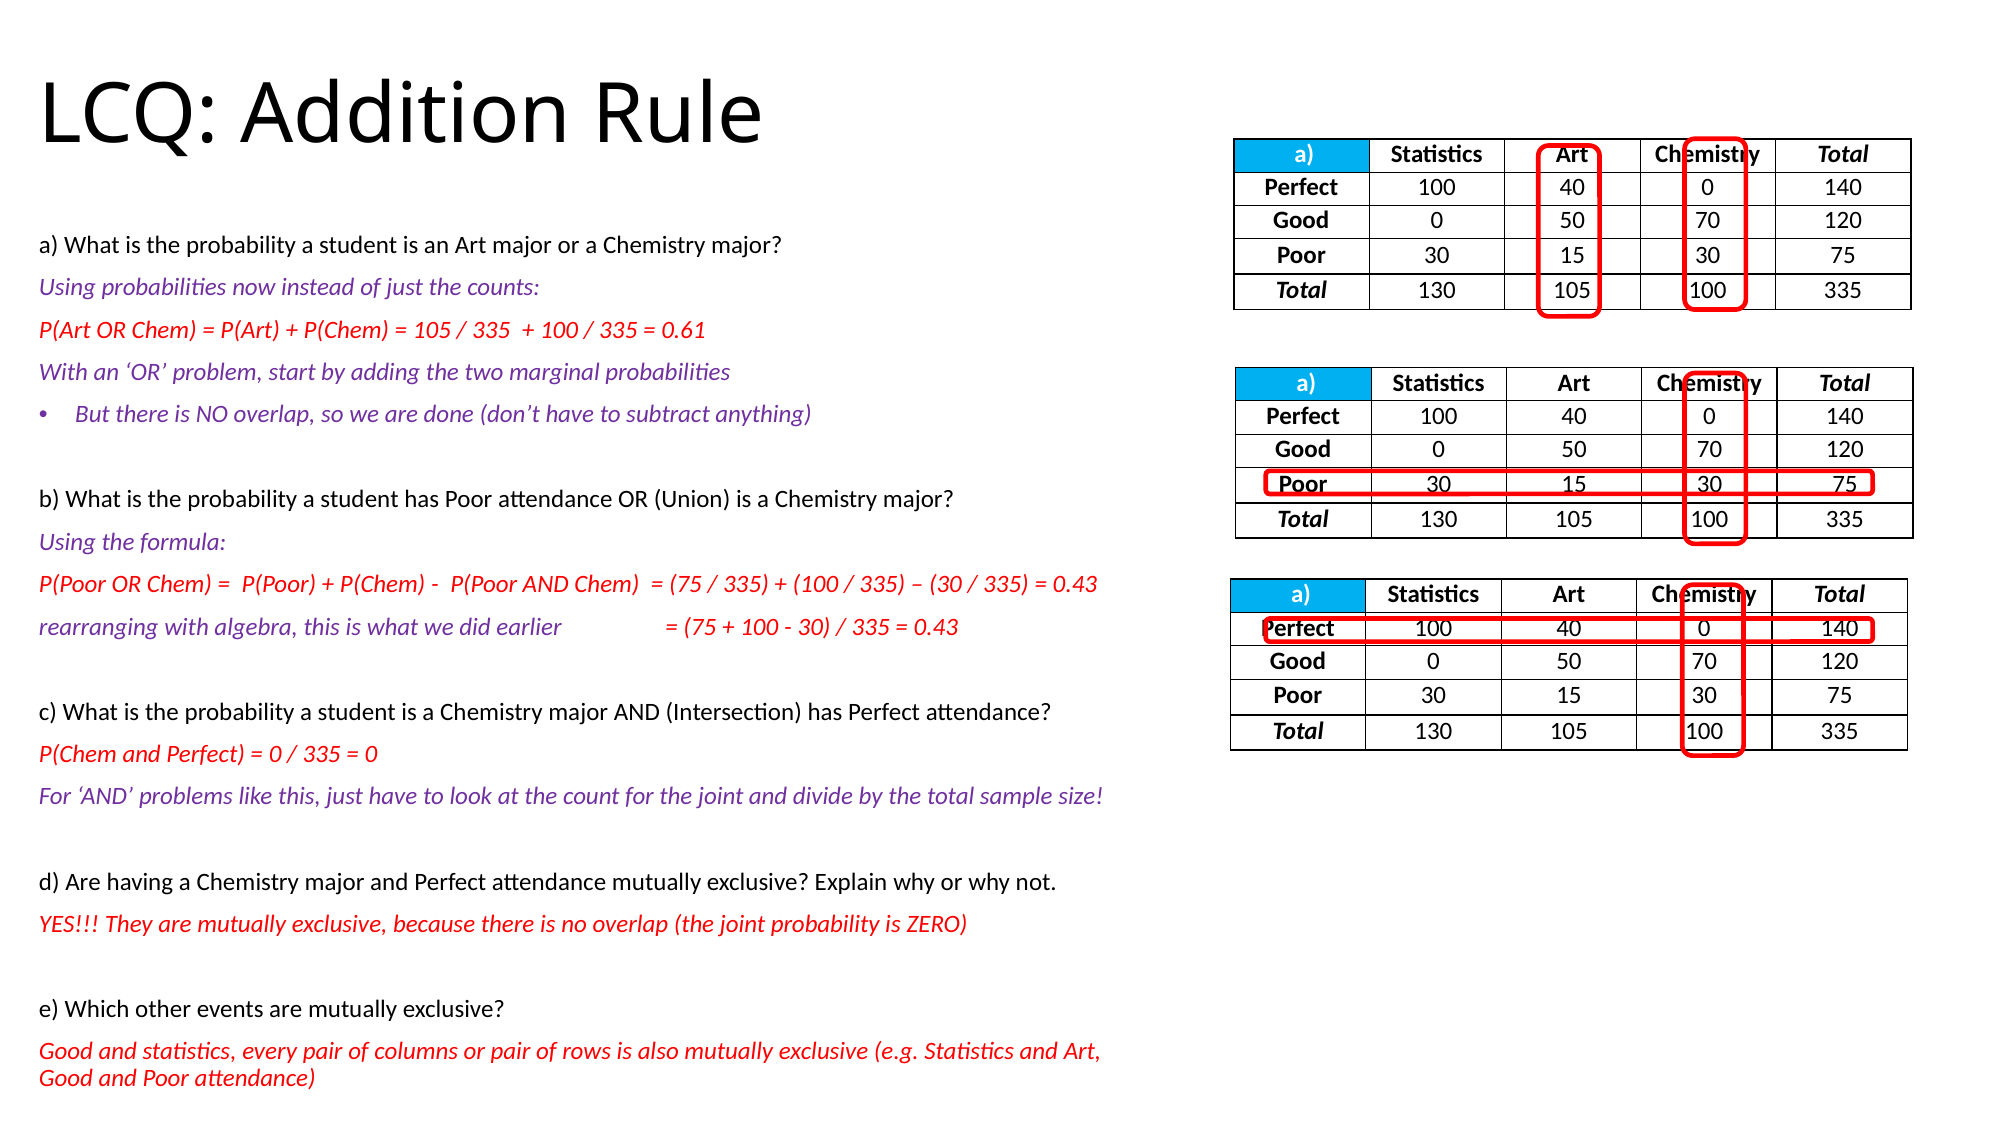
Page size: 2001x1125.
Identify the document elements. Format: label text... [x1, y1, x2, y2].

table_cell 0 [1637, 613, 1681, 617]
table_cell 0 [1366, 646, 1501, 679]
table_cell 100 [1366, 613, 1501, 617]
table_header Statistics [1366, 580, 1501, 612]
table_header Chemistry [1642, 368, 1776, 400]
table_cell 130 [1366, 716, 1501, 749]
table_cell Perfect [1236, 401, 1371, 434]
table_cell 0 [1372, 435, 1506, 467]
table_cell 0 [1642, 401, 1683, 434]
table_cell 30 [1641, 239, 1683, 273]
table_cell 105 [1502, 716, 1636, 749]
table_header Total [1778, 368, 1912, 400]
table_header Art [1507, 368, 1641, 400]
text_box [1537, 144, 1601, 318]
table_cell 140 [1778, 401, 1912, 434]
table_cell 30 [1372, 495, 1506, 502]
table_cell 15 [1507, 495, 1641, 502]
table_cell Poor [1231, 680, 1365, 714]
table_cell Total [1235, 275, 1369, 309]
table_cell 40 [1507, 401, 1641, 434]
table_header Chemistry [1641, 140, 1686, 172]
table_header Art [1502, 580, 1636, 612]
table_cell 30 [1745, 680, 1771, 714]
table_cell 105 [1601, 275, 1640, 309]
text_box [1264, 617, 1874, 643]
table_cell 75 [1776, 239, 1910, 273]
title LCQ: Addition Rule [23, 6, 1749, 225]
table_cell 100 [1745, 716, 1771, 749]
table_cell 50 [1505, 206, 1537, 238]
table_header a) [1235, 140, 1369, 172]
table_cell 70 [1747, 206, 1775, 238]
list a) What is the probability a student is an Art major or a Chemistry major? Using probabilities now instead of just the counts: P(Art OR Chem) = P(Art) + P(Chem) = 105 / 335 + 100 / 335 = 0.61 With an ‘OR’ problem, start by adding the two marginal probabilities But there is NO overlap, so we are done (don’t have to subtract anything) b) What is the probability a student has Poor attendance OR (Union) is a Chemistry major? Using the formula: P(Poor OR Chem) = P(Poor) + P(Chem) - P(Poor AND Chem) = (75 / 335) + (100 / 335) – (30 / 335) = 0.43 rearranging with algebra, this is what we did earlier = (75 + 100 - 30) / 335 = 0.43 c) What is the probability a student is a Chemistry major AND (Intersection) has Perfect attendance? P(Chem and Perfect) = 0 / 335 = 0 For ‘AND’ problems like this, just have to look at the count for the joint and divide by the total sample size! d) Are having a Chemistry major and Perfect attendance mutually exclusive? Explain why or why not. YES!!! They are mutually exclusive, because there is no overlap (the joint probability is ZERO) e) Which other events are mutually exclusive? Good and statistics, every pair of columns or pair of rows is also mutually exclusive (e.g. Statistics and Art, Good and Poor attendance) [23, 224, 1175, 1104]
table_cell 0 [1641, 173, 1683, 205]
table_cell 40 [1505, 173, 1537, 205]
table_cell 100 [1637, 716, 1681, 749]
table_cell 75 [1773, 680, 1907, 714]
table_header Chemistry [1637, 580, 1771, 612]
table_cell 50 [1502, 646, 1636, 679]
table_cell 0 [1747, 173, 1775, 205]
table_cell 70 [1745, 646, 1771, 679]
text_box [1683, 495, 1747, 545]
table_cell Good [1235, 206, 1369, 238]
table_cell 105 [1507, 504, 1641, 537]
table_cell 130 [1372, 504, 1506, 537]
table_cell 30 [1370, 239, 1504, 273]
table_cell 130 [1370, 275, 1504, 309]
table_cell 120 [1776, 206, 1910, 238]
table_cell Good [1236, 435, 1371, 467]
text_box [1264, 469, 1874, 495]
table_cell 30 [1747, 495, 1776, 502]
text_box [1683, 371, 1747, 469]
text_box [1681, 643, 1745, 757]
table_header Total [1773, 580, 1907, 612]
table_header Chemistry [1744, 140, 1775, 172]
text_box [1683, 137, 1747, 311]
table_cell 140 [1776, 173, 1910, 205]
table_cell 335 [1778, 504, 1912, 537]
table_cell 100 [1370, 173, 1504, 205]
text_box [1681, 583, 1745, 617]
table_cell Total [1236, 504, 1371, 537]
table_cell 335 [1773, 716, 1907, 749]
table_cell 30 [1366, 680, 1501, 714]
table_cell 105 [1505, 275, 1537, 309]
table_cell 50 [1601, 206, 1640, 238]
table_header Total [1776, 140, 1910, 172]
table_cell 15 [1601, 239, 1640, 273]
table_cell 30 [1637, 680, 1681, 714]
table_cell 40 [1502, 613, 1636, 617]
table_cell Good [1231, 646, 1365, 679]
table_cell 70 [1642, 435, 1683, 467]
table_cell 120 [1778, 435, 1912, 467]
table_cell 0 [1747, 401, 1776, 434]
table_cell 40 [1601, 173, 1640, 205]
table_cell Poor [1235, 239, 1369, 273]
table_cell 100 [1641, 275, 1687, 309]
table_cell 70 [1641, 206, 1683, 238]
table_cell 15 [1505, 239, 1537, 273]
table_cell 70 [1637, 646, 1681, 679]
table_cell 0 [1370, 206, 1504, 238]
table_cell 30 [1747, 239, 1775, 273]
table_header Art [1505, 140, 1640, 172]
table_cell 100 [1642, 504, 1683, 537]
table_cell 100 [1743, 275, 1775, 309]
table_cell 15 [1502, 680, 1636, 714]
table_cell 120 [1773, 646, 1907, 679]
table_header a) [1236, 368, 1371, 400]
table_cell Total [1231, 716, 1365, 749]
table_cell 50 [1507, 435, 1641, 467]
table_cell 70 [1747, 435, 1776, 467]
table_cell Perfect [1235, 173, 1369, 205]
table_cell 100 [1372, 401, 1506, 434]
table_header a) [1231, 580, 1365, 612]
table_cell 140 [1773, 613, 1907, 645]
table_cell 30 [1642, 495, 1683, 502]
table_header Statistics [1370, 140, 1504, 172]
table_cell 335 [1776, 275, 1910, 309]
table_cell 100 [1747, 504, 1776, 537]
table_cell Perfect [1231, 613, 1365, 645]
table_cell 0 [1745, 613, 1771, 617]
table_cell 75 [1778, 468, 1912, 502]
table_cell Poor [1236, 468, 1371, 502]
table_header Statistics [1372, 368, 1506, 400]
